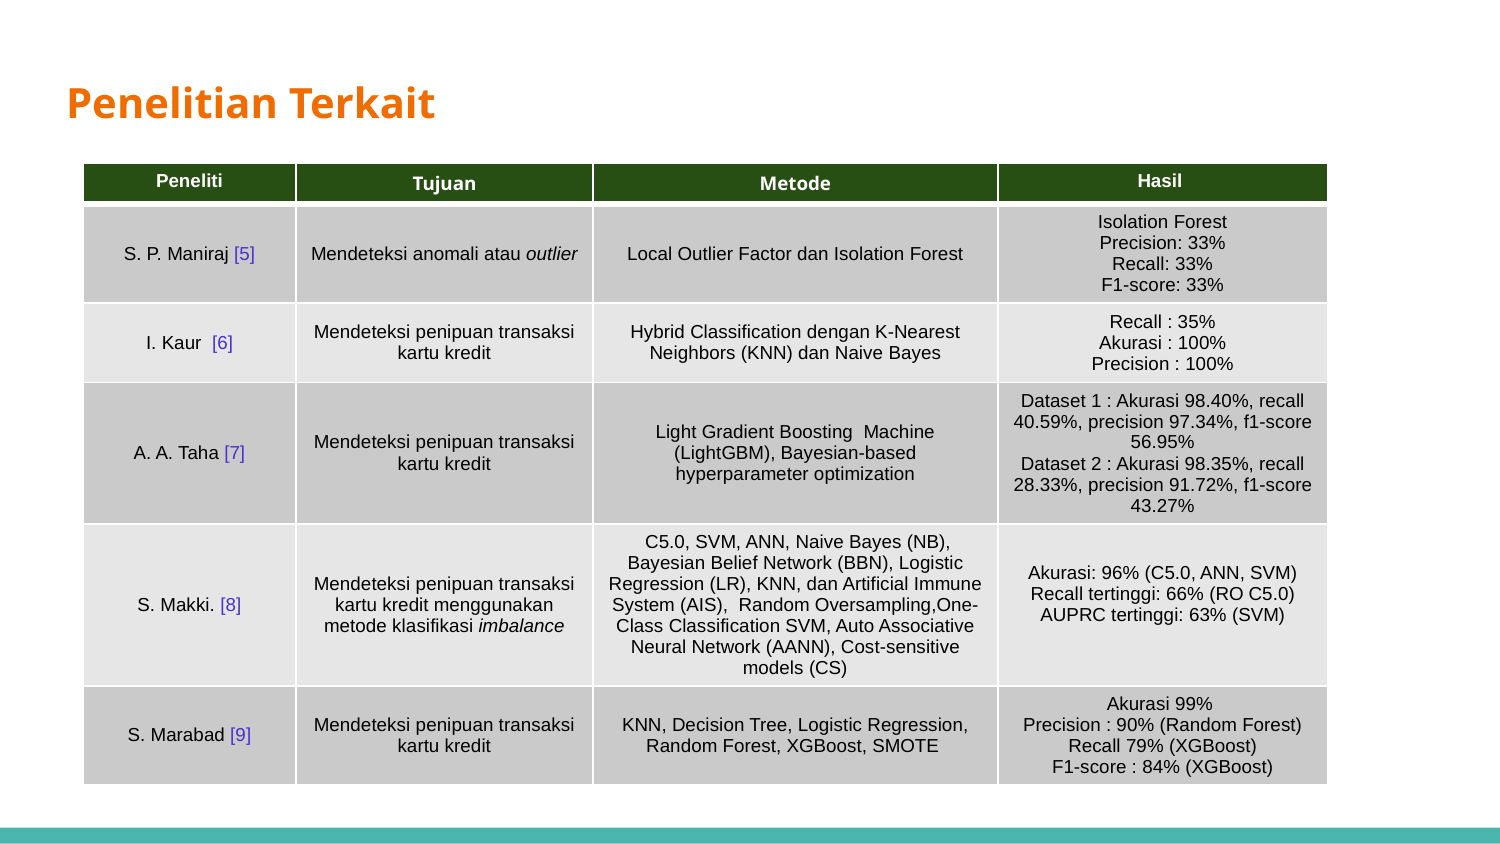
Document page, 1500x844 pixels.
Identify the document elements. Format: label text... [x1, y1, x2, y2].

table_header Tujuan [297, 164, 592, 201]
table_cell Light Gradient Boosting Machine (LightGBM), Bayesian-based hyperparameter optimization [594, 383, 997, 523]
table_cell Mendeteksi penipuan transaksi kartu kredit [297, 304, 592, 382]
table_cell Akurasi: 96% (C5.0, ANN, SVM) Recall tertinggi: 66% (RO C5.0) AUPRC tertinggi: 63% (SVM) [999, 525, 1327, 685]
table_cell Local Outlier Factor dan Isolation Forest [594, 207, 997, 302]
table_cell KNN, Decision Tree, Logistic Regression, Random Forest, XGBoost, SMOTE [594, 687, 997, 784]
table_cell C5.0, SVM, ANN, Naive Bayes (NB), Bayesian Belief Network (BBN), Logistic Regression (LR), KNN, dan Artificial Immune System (AIS), Random Oversampling,One-Class Classification SVM, Auto Associative Neural Network (AANN), Cost-sensitive models (CS) [594, 525, 997, 685]
table_header Peneliti [84, 164, 295, 201]
table_cell Mendeteksi penipuan transaksi kartu kredit [297, 687, 592, 784]
table_cell S. Marabad [9] [84, 687, 295, 784]
table_cell Akurasi 99% Precision : 90% (Random Forest) Recall 79% (XGBoost) F1-score : 84% (XGBoost) [999, 687, 1327, 784]
table_cell S. Makki. [8] [84, 525, 295, 685]
table_cell Dataset 1 : Akurasi 98.40%, recall 40.59%, precision 97.34%, f1-score 56.95% Dataset 2 : Akurasi 98.35%, recall 28.33%, precision 91.72%, f1-score 43.27% [999, 383, 1327, 523]
table_cell Isolation Forest Precision: 33% Recall: 33% F1-score: 33% [999, 207, 1327, 302]
table_cell Mendeteksi penipuan transaksi kartu kredit menggunakan metode klasifikasi imbalance [297, 525, 592, 685]
table_cell I. Kaur [6] [84, 304, 295, 382]
table_header Metode [594, 164, 997, 201]
title Penelitian Terkait [51, 62, 1449, 156]
table_cell Mendeteksi penipuan transaksi kartu kredit [297, 383, 592, 523]
table_header Hasil [999, 164, 1327, 201]
table_cell Mendeteksi anomali atau outlier [297, 207, 592, 302]
table_cell S. P. Maniraj [5] [84, 207, 295, 302]
table_cell A. A. Taha [7] [84, 383, 295, 523]
table_cell Hybrid Classification dengan K-Nearest Neighbors (KNN) dan Naive Bayes [594, 304, 997, 382]
table_cell Recall : 35% Akurasi : 100% Precision : 100% [999, 304, 1327, 382]
